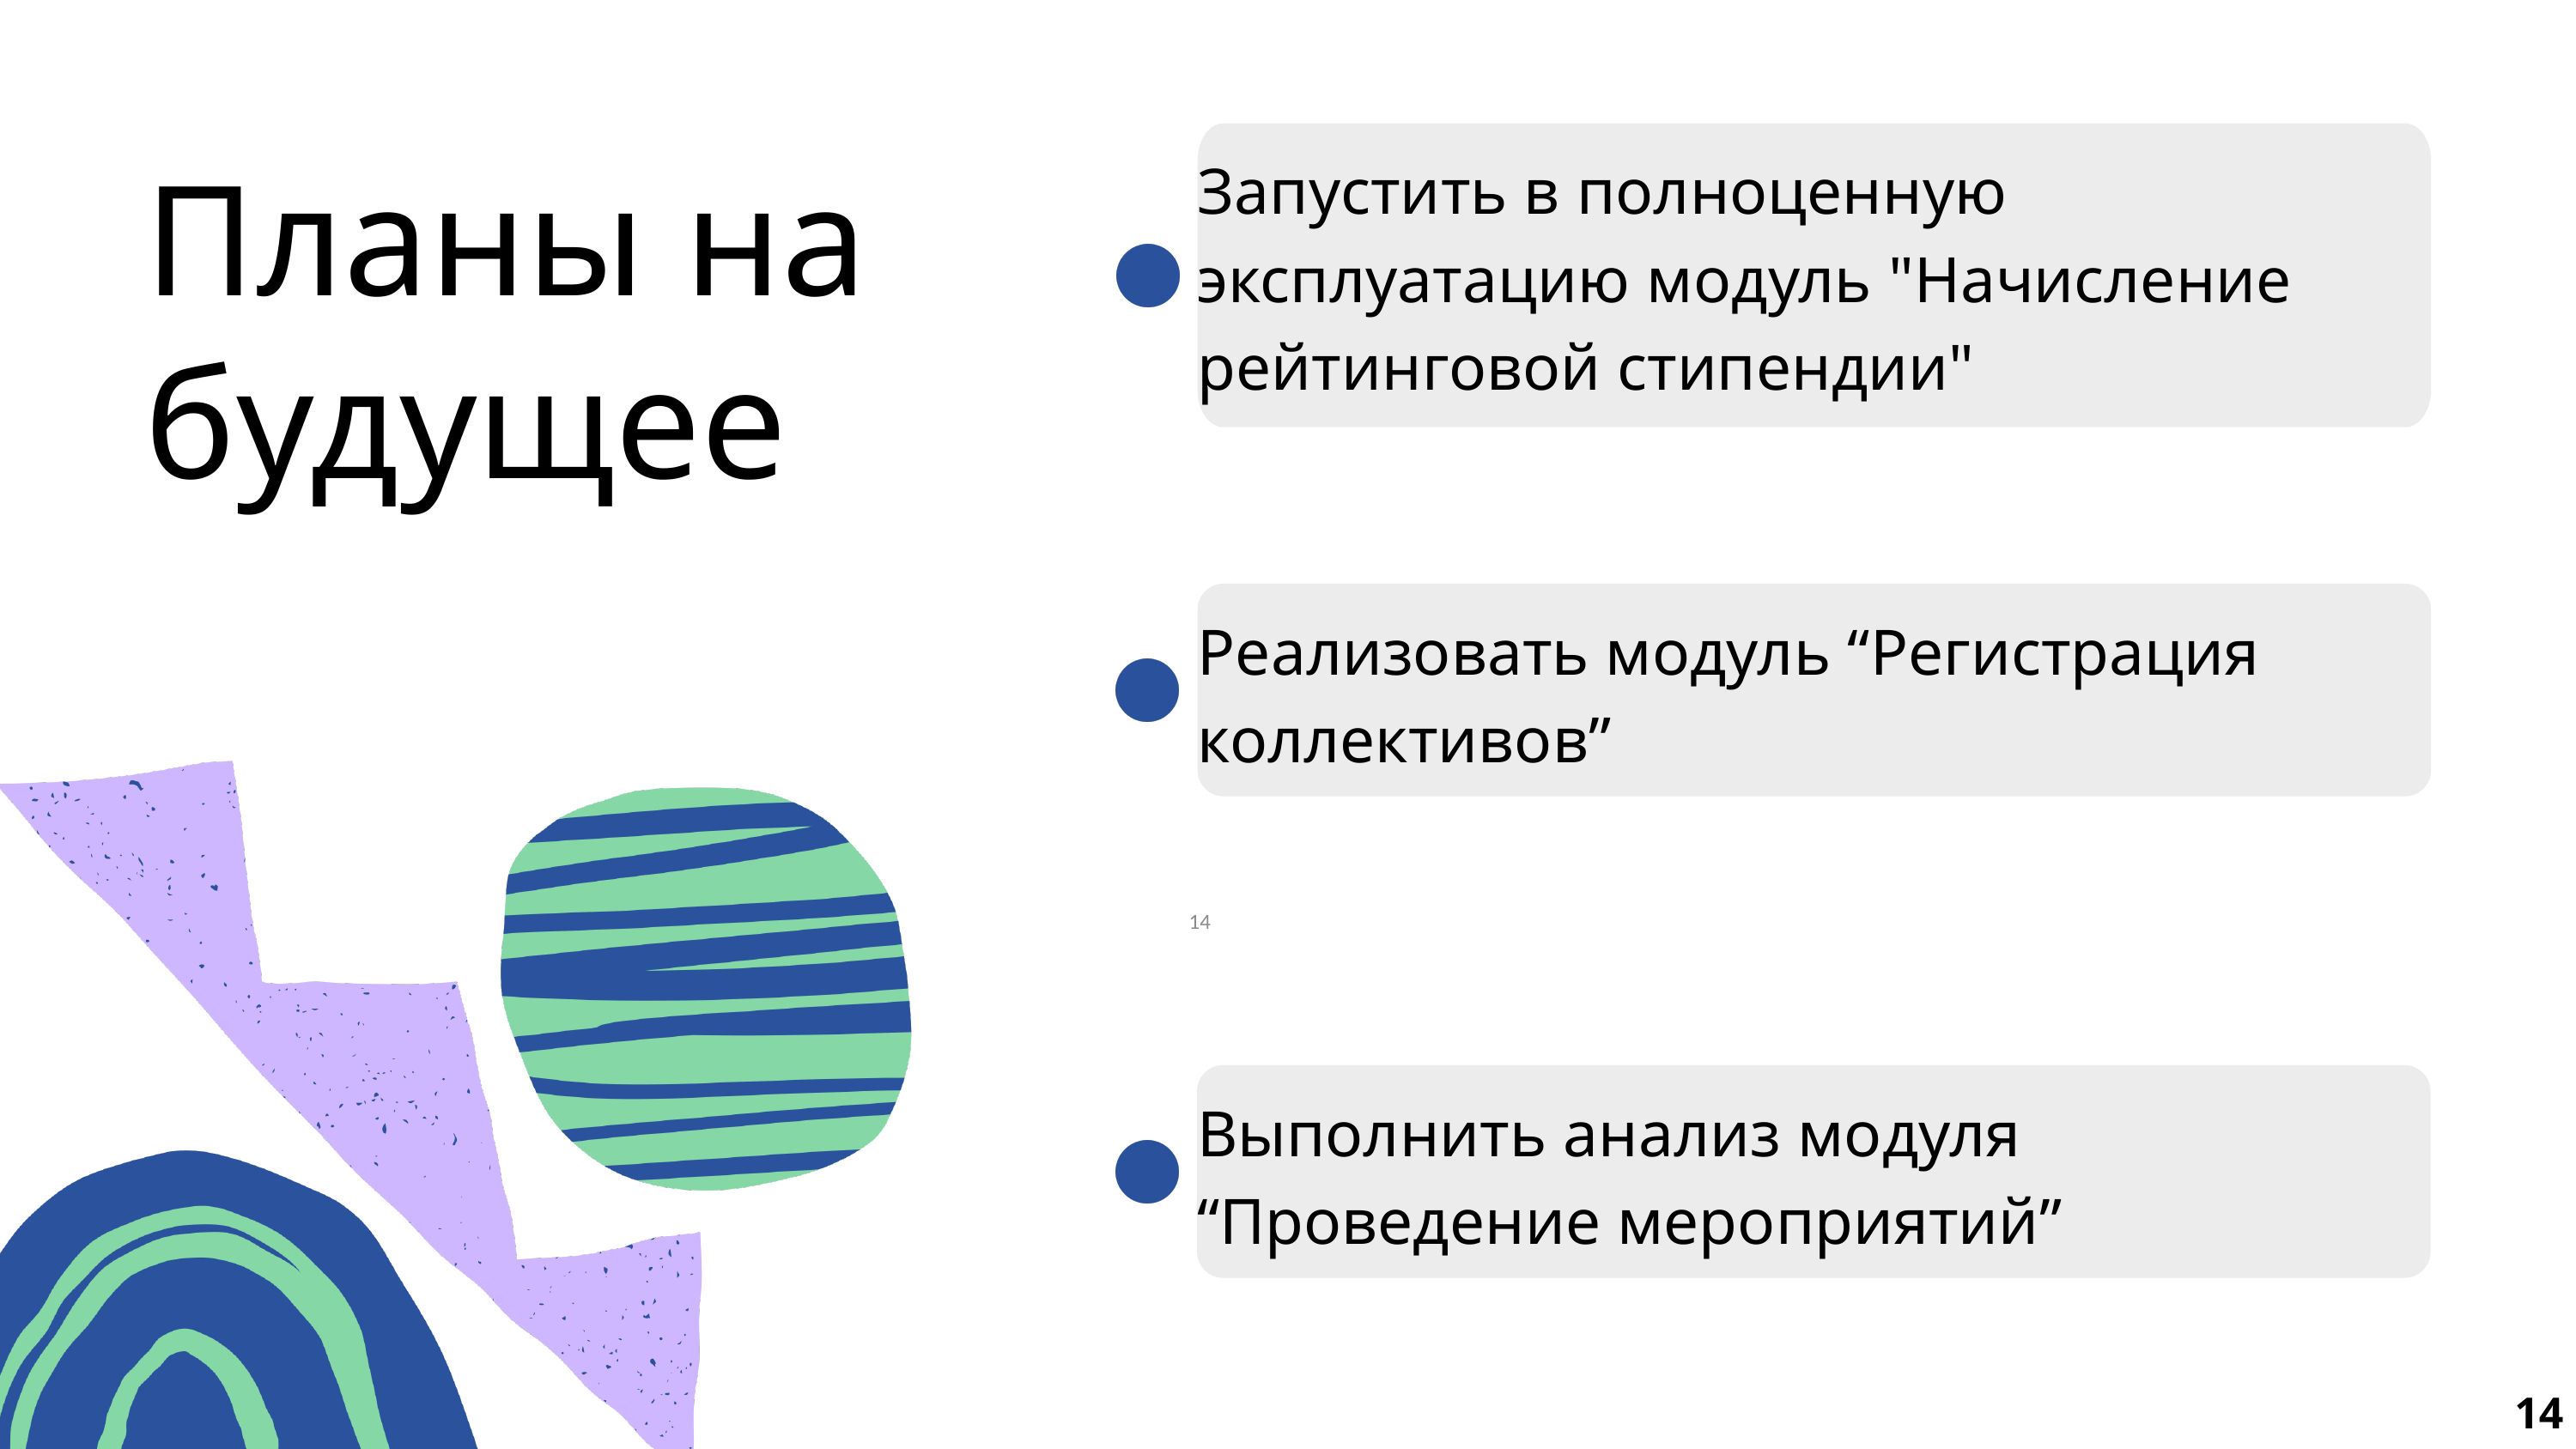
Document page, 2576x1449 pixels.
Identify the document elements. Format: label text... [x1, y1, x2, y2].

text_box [1197, 123, 2432, 427]
picture [1115, 1140, 1180, 1203]
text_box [1196, 1064, 2431, 1278]
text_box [1197, 583, 2432, 797]
text_box Планы на будущее [144, 143, 977, 510]
slide_number 14 [922, 894, 1224, 947]
text_box 14 [2179, 1379, 2576, 1444]
picture [0, 761, 912, 1449]
picture [1116, 244, 1180, 307]
picture [1115, 658, 1180, 722]
